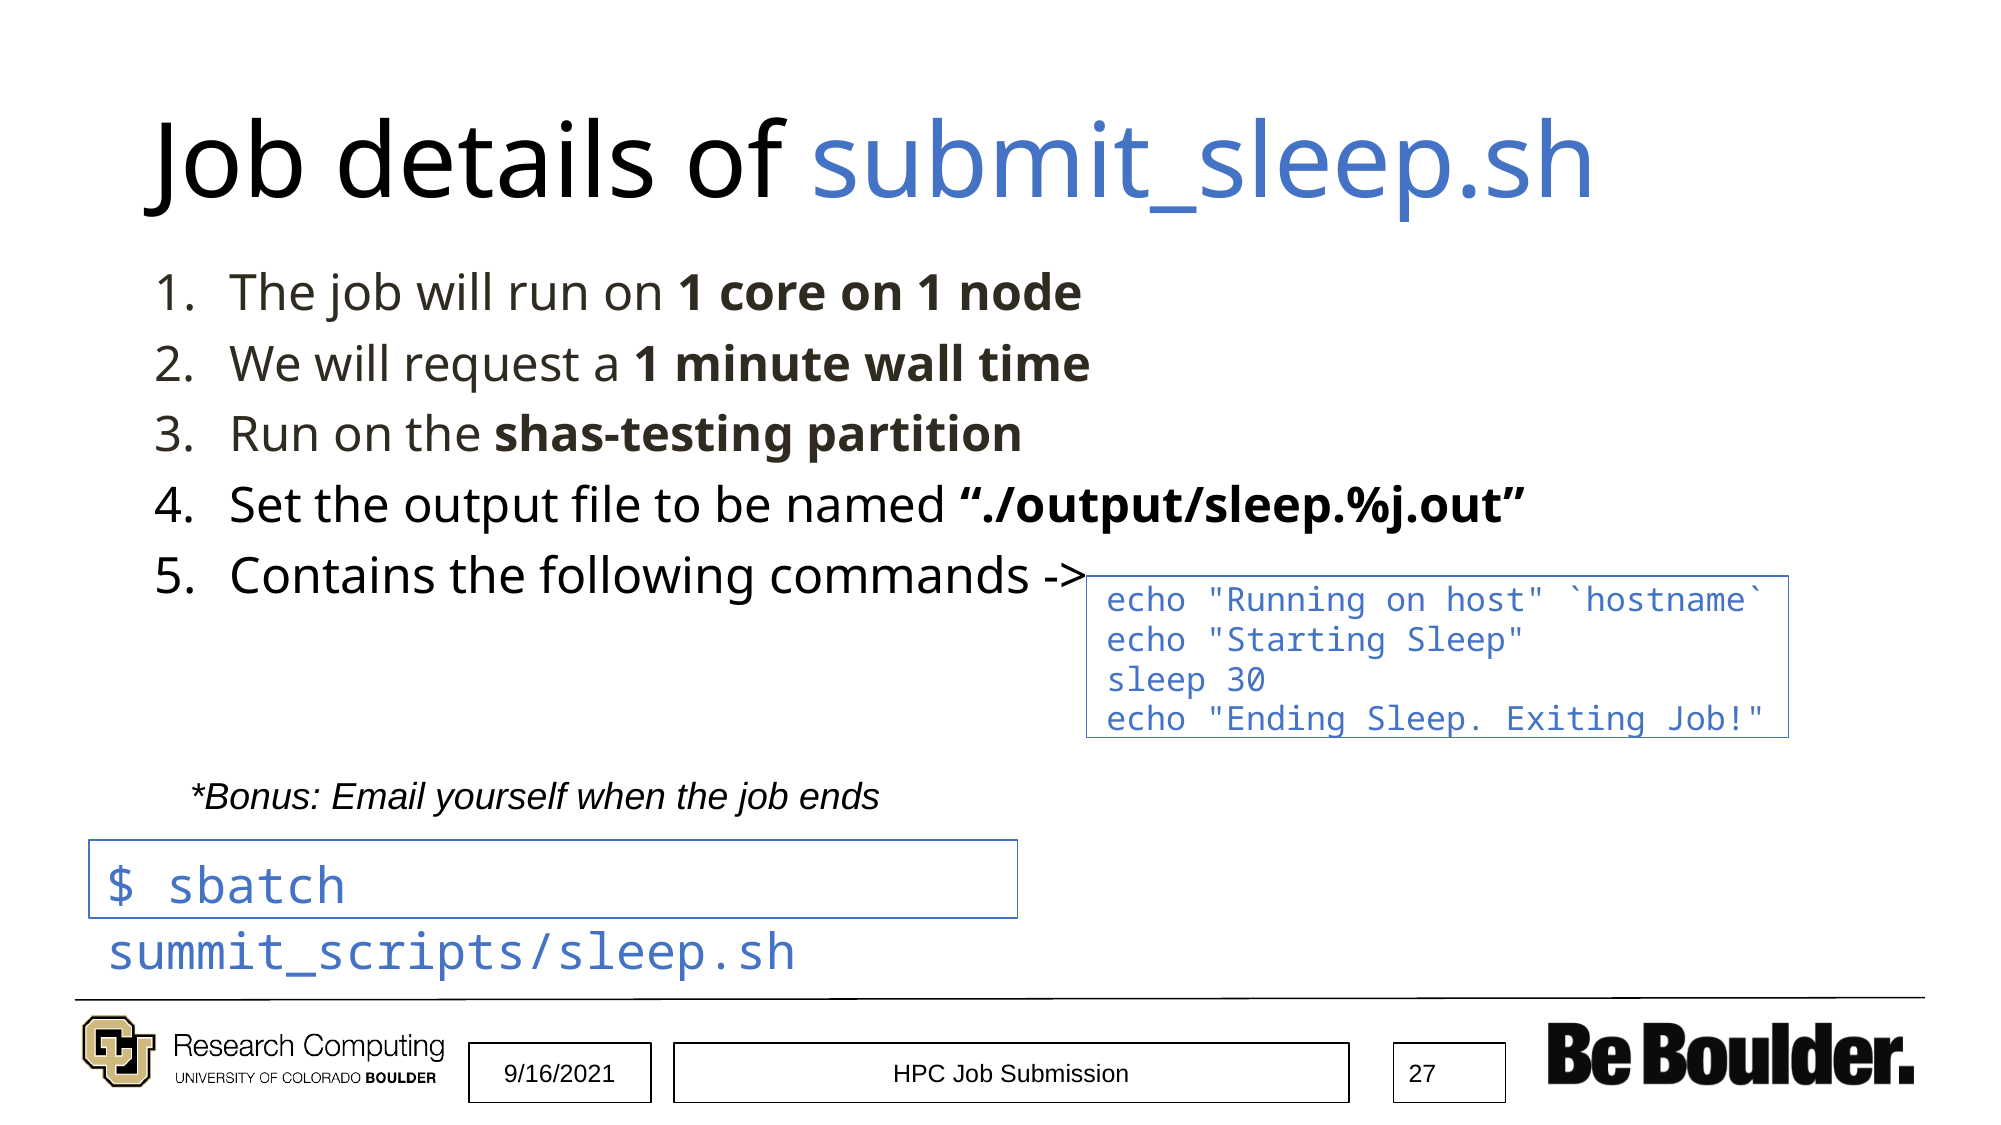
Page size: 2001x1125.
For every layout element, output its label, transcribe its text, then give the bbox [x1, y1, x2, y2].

footer HPC Job Submission [673, 1042, 1350, 1103]
picture [81, 1015, 444, 1088]
picture [1524, 1015, 1938, 1088]
title Job details of submit_sleep.sh [137, 55, 1863, 246]
slide_number ‹#› [1393, 1042, 1506, 1103]
list The job will run on 1 core on 1 node We will request a 1 minute wall time Run on the shas-testing partition Set the output file to be named “./output/sleep.%j.out” Contains the following commands -> *Bonus: Email yourself when the job ends [137, 246, 1863, 979]
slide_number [468, 1042, 652, 1103]
text_box $ sbatch summit_scripts/sleep.sh [89, 840, 1018, 919]
text_box echo "Running on host" `hostname` echo "Starting Sleep" sleep 30 echo "Ending Sleep. Exiting Job!" [1086, 575, 1789, 738]
